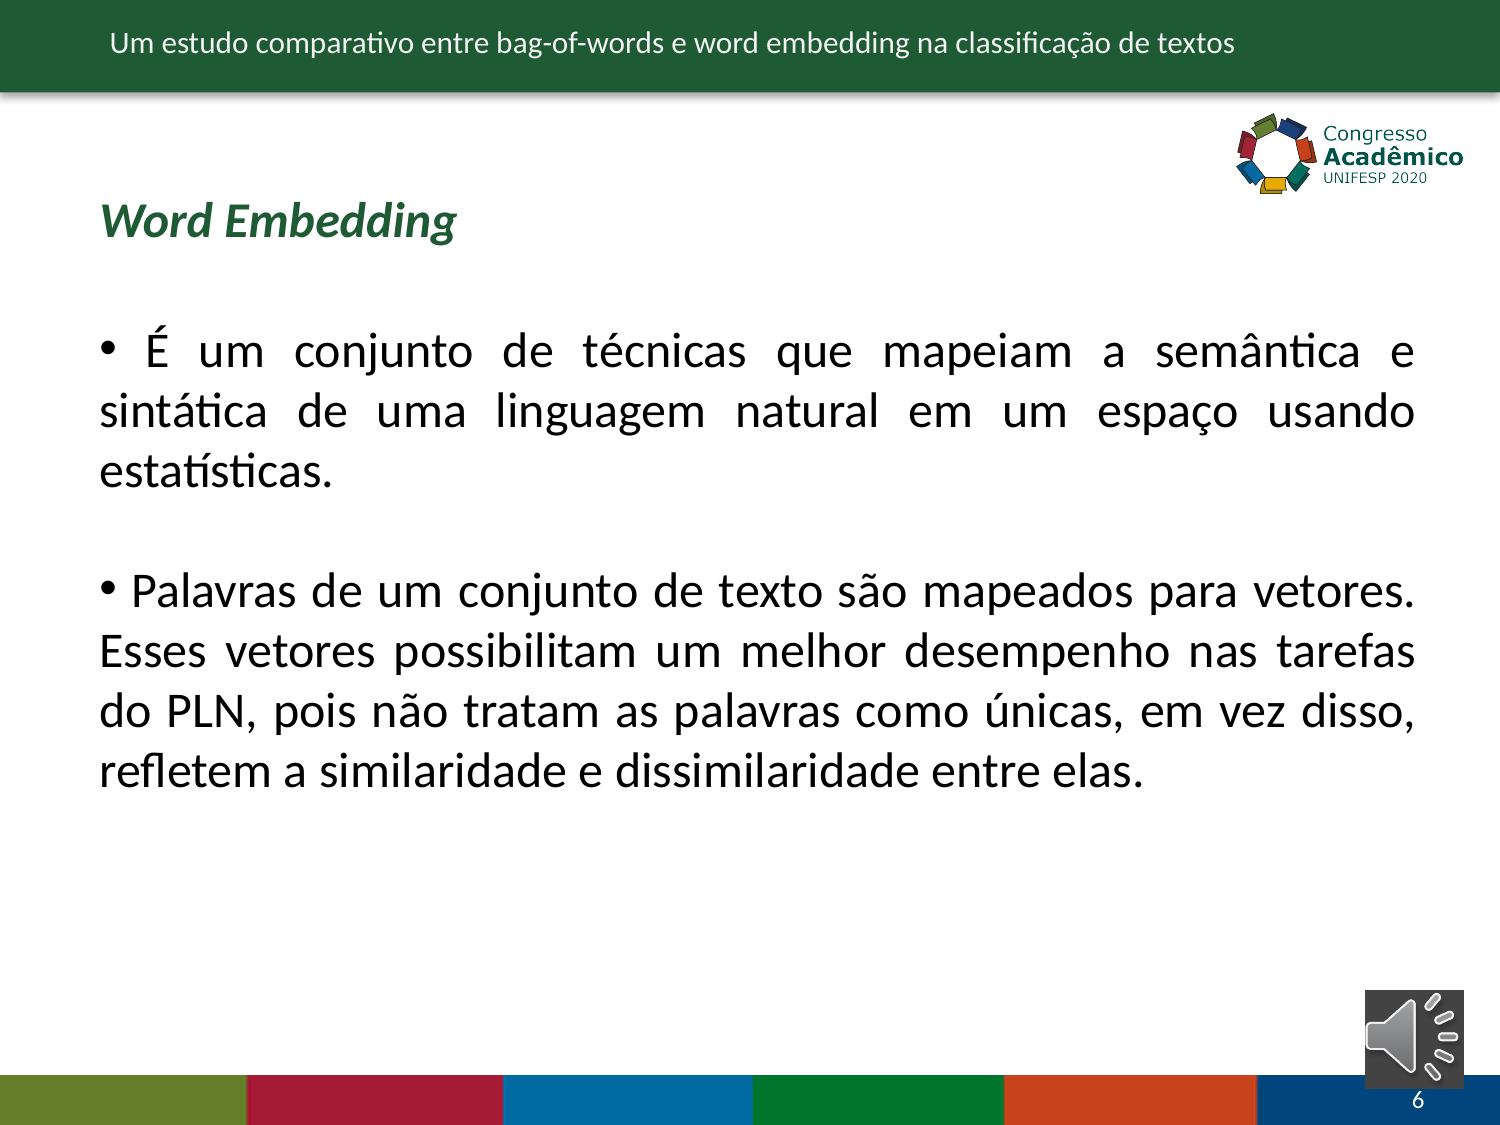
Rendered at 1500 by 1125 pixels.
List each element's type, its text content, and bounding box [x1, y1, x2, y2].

picture [1236, 113, 1463, 194]
picture [0, 1075, 503, 1125]
text_box Word Embedding É um conjunto de técnicas que mapeiam a semântica e sintática de uma linguagem natural em um espaço usando estatísticas. Palavras de um conjunto de texto são mapeados para vetores. Esses vetores possibilitam um melhor desempenho nas tarefas do PLN, pois não tratam as palavras como únicas, em vez disso, refletem a similaridade e dissimilaridade entre elas. [84, 179, 1432, 865]
picture [753, 989, 1500, 1125]
text_box Um estudo comparativo entre bag-of-words e word embedding na classificação de textos [94, 14, 1323, 112]
